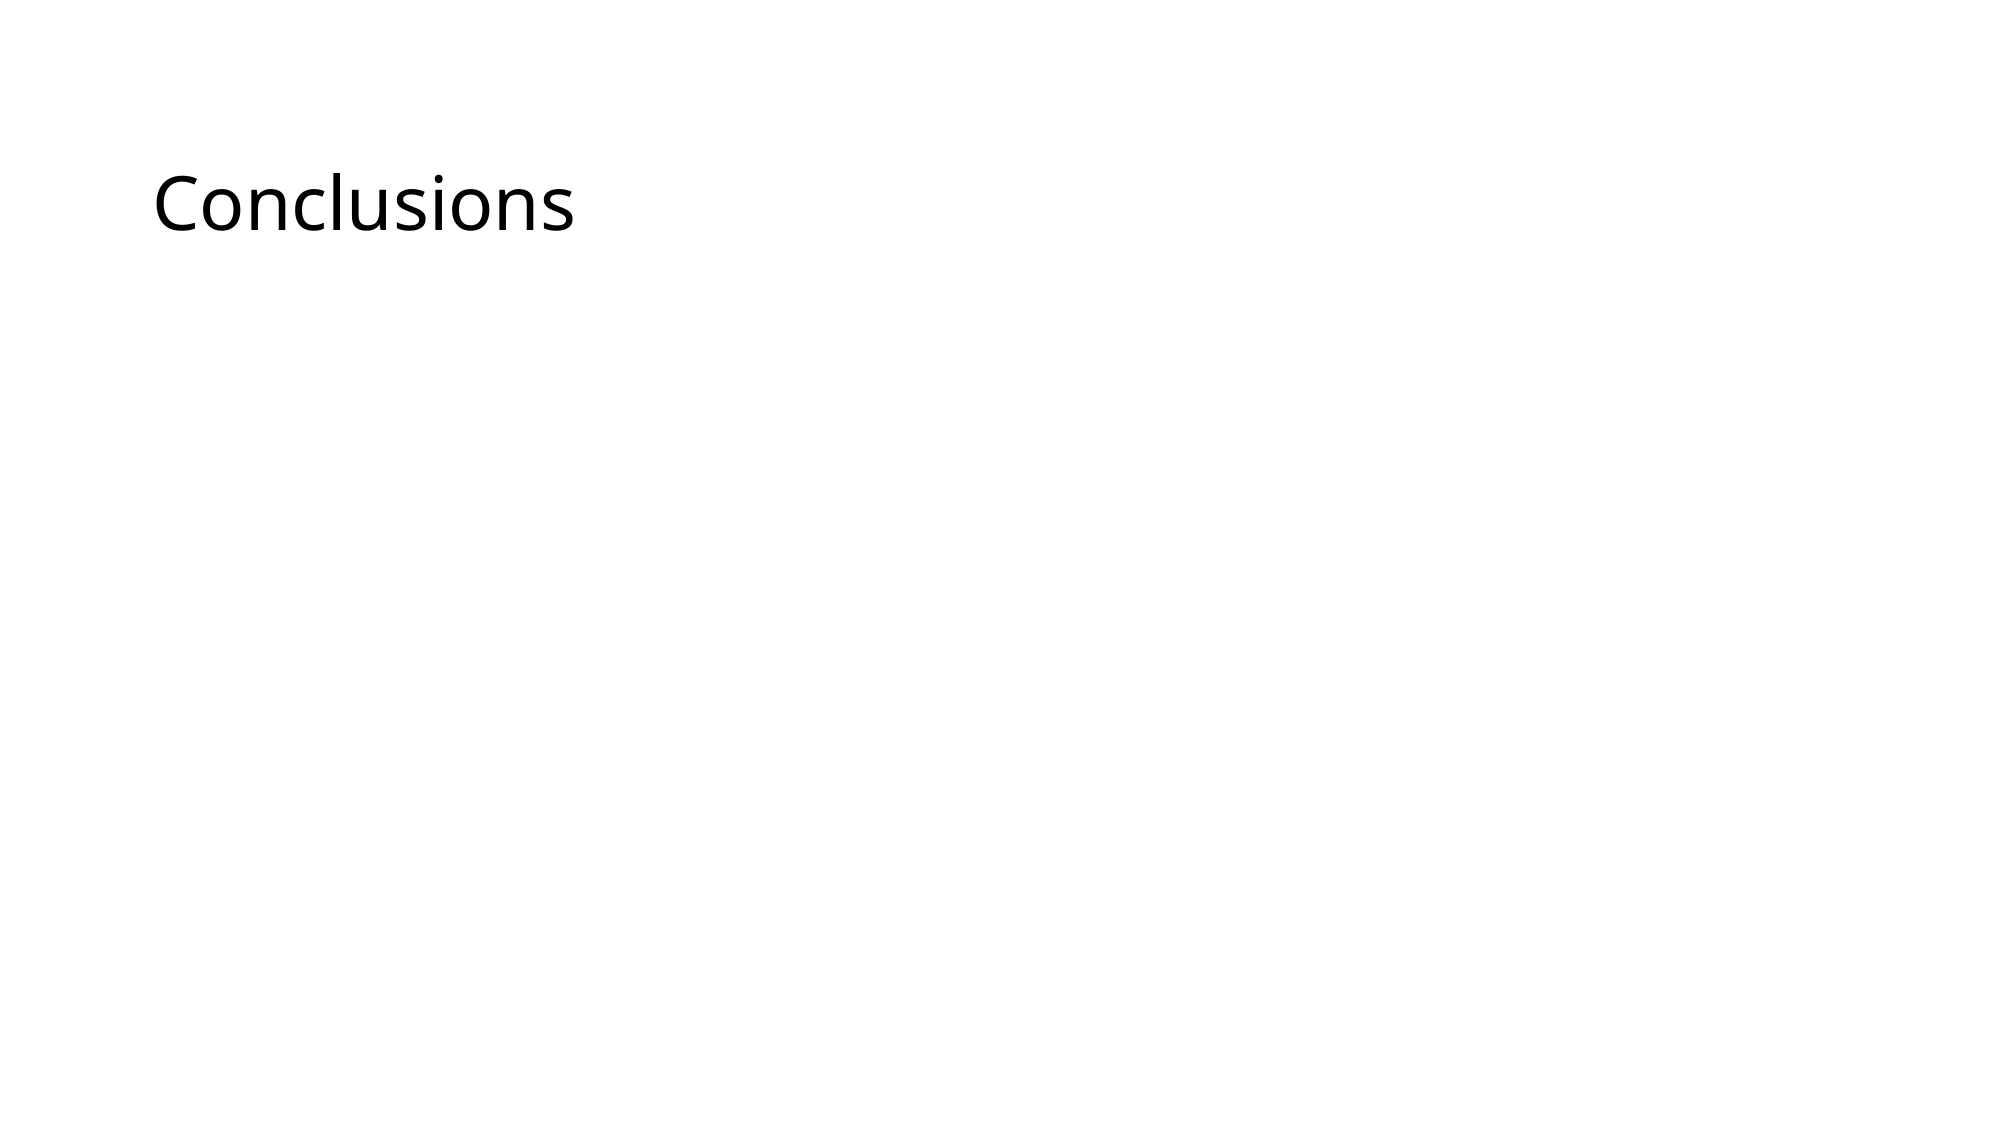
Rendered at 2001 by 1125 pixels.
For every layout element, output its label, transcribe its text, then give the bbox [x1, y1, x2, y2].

title Conclusions [137, 97, 1866, 315]
